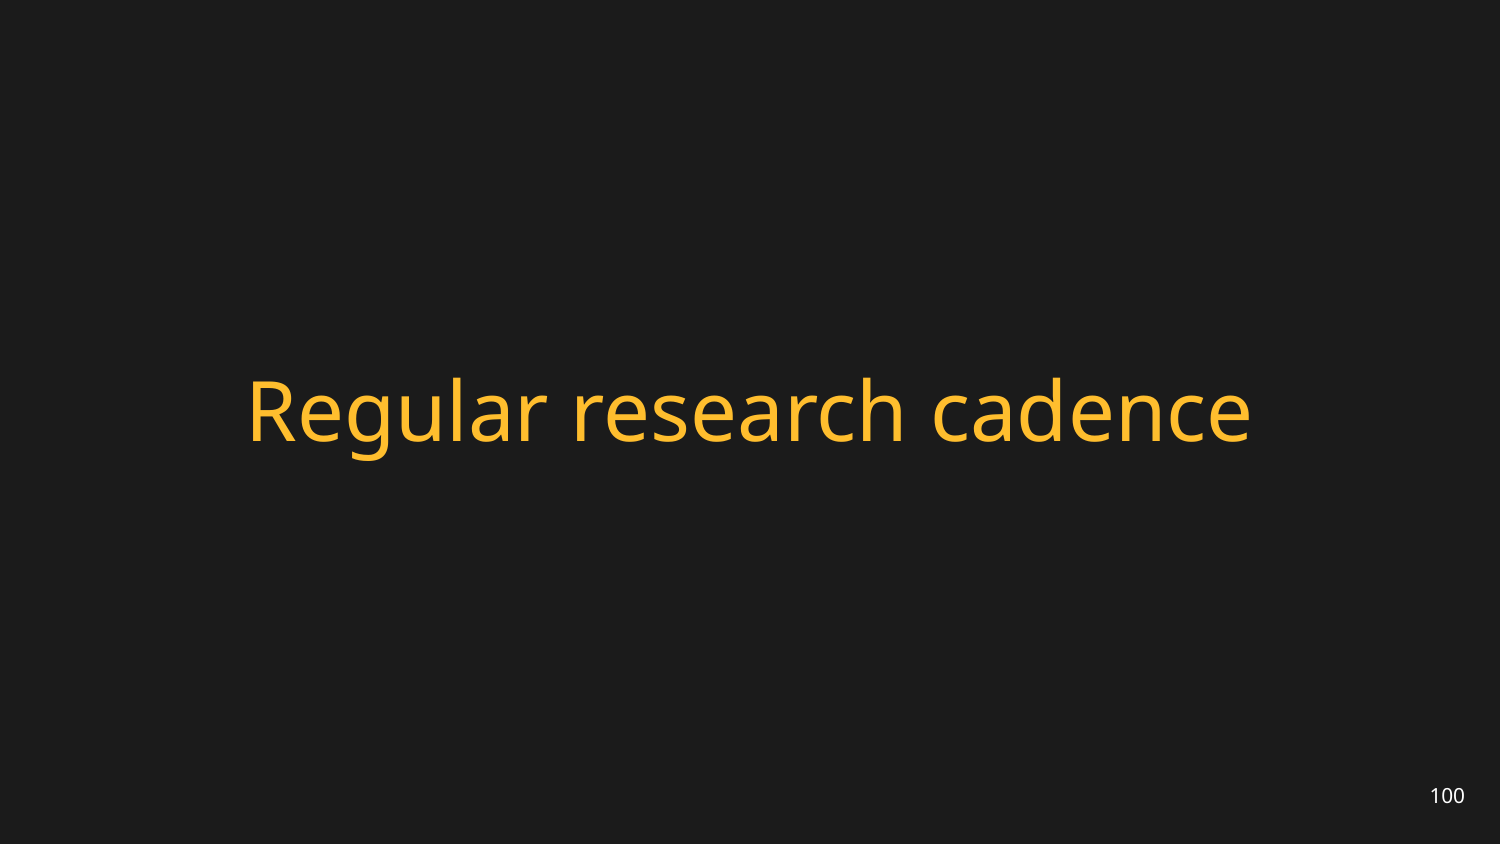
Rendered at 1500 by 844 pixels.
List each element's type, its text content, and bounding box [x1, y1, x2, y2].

slide_number 100 [1389, 764, 1480, 830]
title Regular research cadence [51, 72, 1449, 753]
